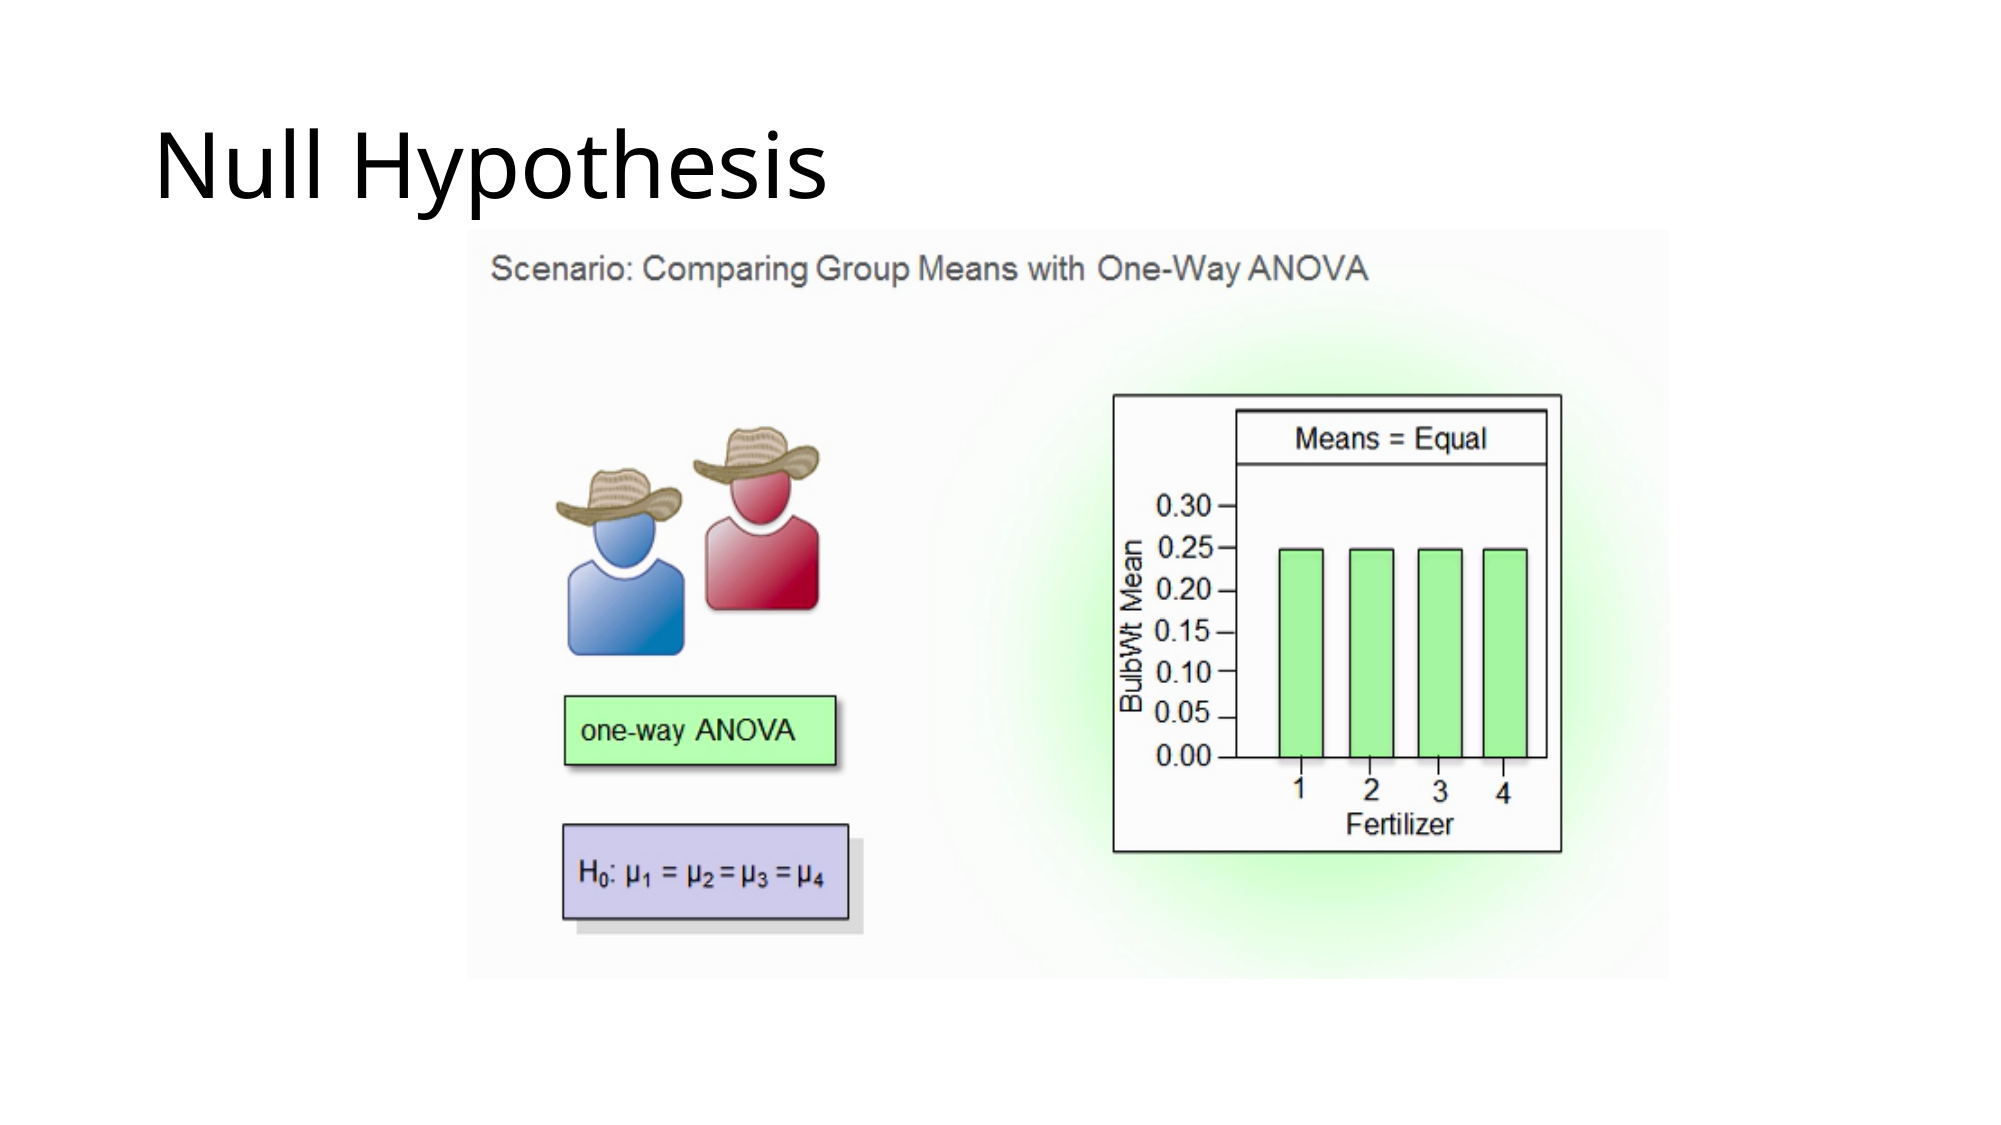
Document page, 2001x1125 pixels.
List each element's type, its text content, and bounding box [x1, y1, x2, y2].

picture [467, 230, 1669, 979]
title Null Hypothesis [137, 59, 1863, 278]
